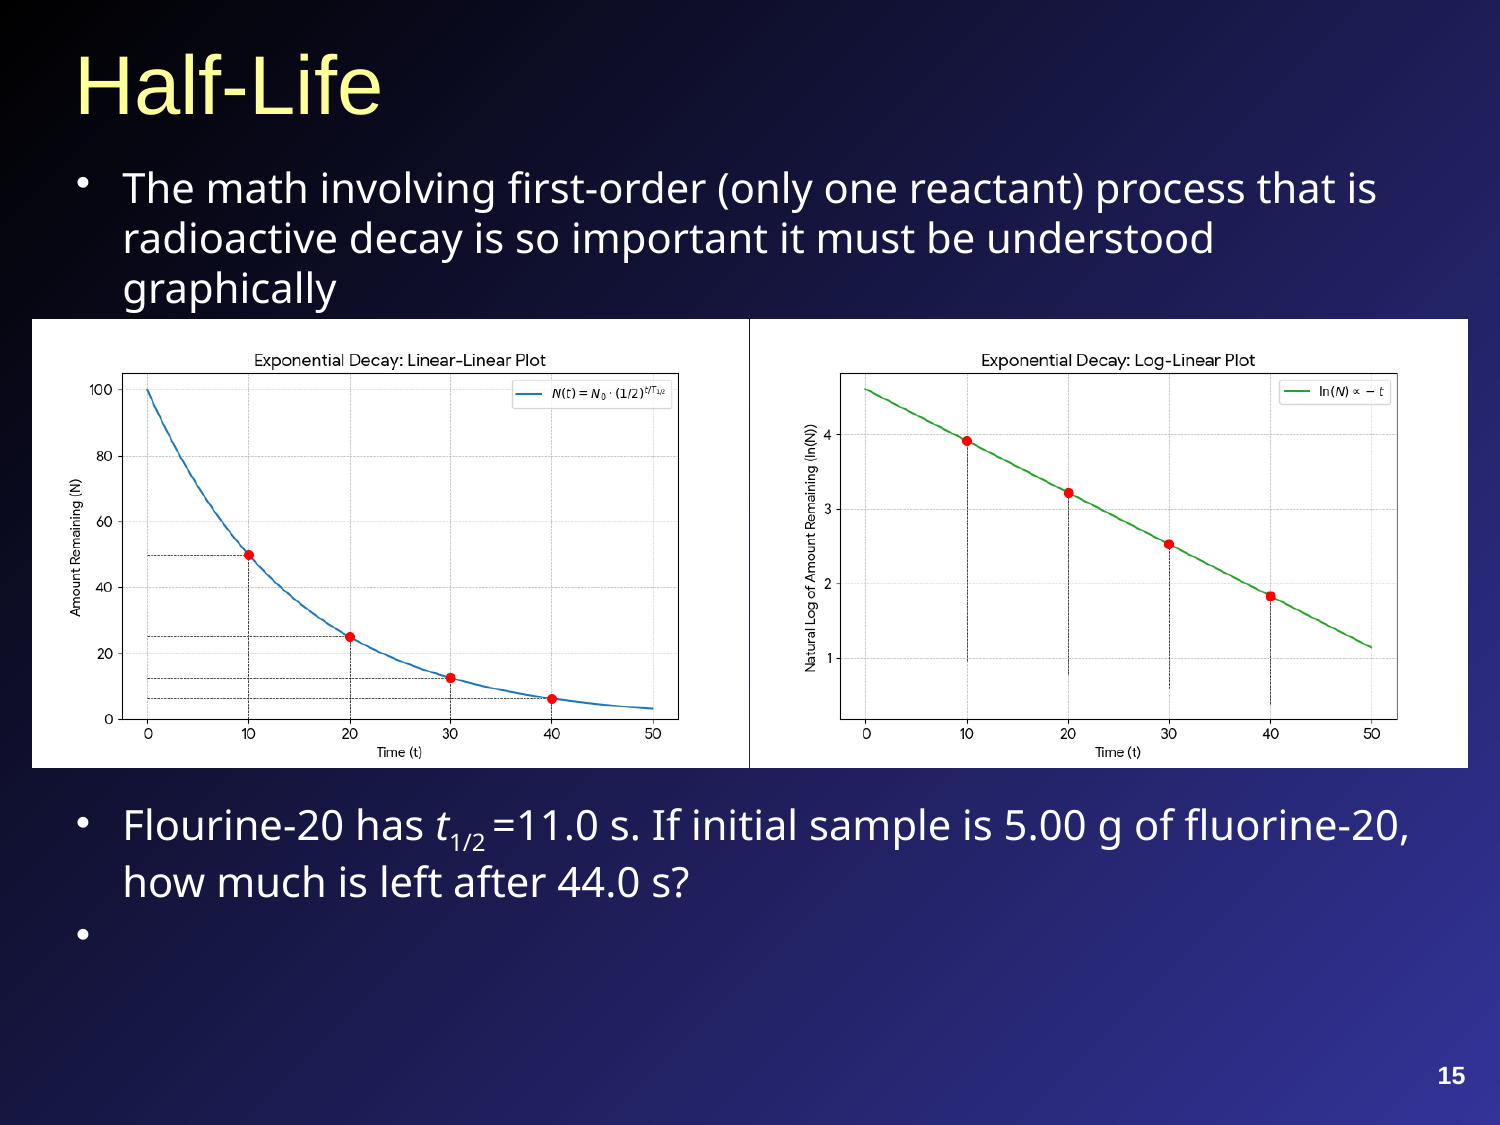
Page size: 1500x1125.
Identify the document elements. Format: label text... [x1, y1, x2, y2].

slide_number 15 [1143, 1044, 1481, 1104]
title Half-Life [58, 22, 1441, 140]
picture [32, 319, 1468, 768]
